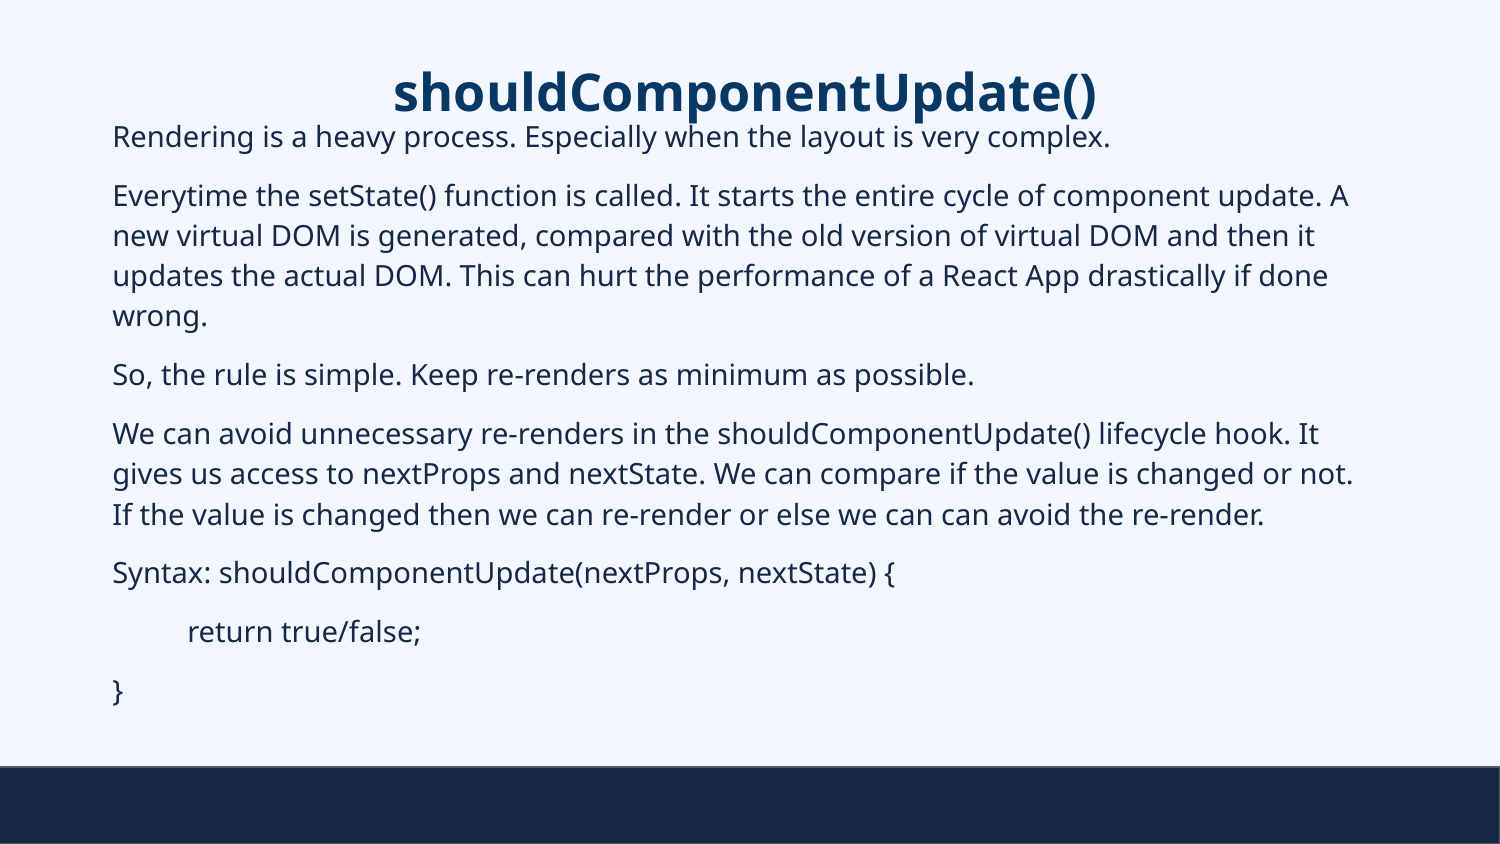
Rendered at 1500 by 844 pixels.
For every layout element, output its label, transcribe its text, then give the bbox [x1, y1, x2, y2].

title shouldComponentUpdate() [29, 35, 1462, 148]
text_box Rendering is a heavy process. Especially when the layout is very complex. Everytime the setState() function is called. It starts the entire cycle of component update. A new virtual DOM is generated, compared with the old version of virtual DOM and then it updates the actual DOM. This can hurt the performance of a React App drastically if done wrong. So, the rule is simple. Keep re-renders as minimum as possible. We can avoid unnecessary re-renders in the shouldComponentUpdate() lifecycle hook. It gives us access to nextProps and nextState. We can compare if the value is changed or not. If the value is changed then we can re-render or else we can can avoid the re-render. Syntax: shouldComponentUpdate(nextProps, nextState) { return true/false; } [97, 97, 1397, 661]
text_box [0, 767, 1500, 844]
